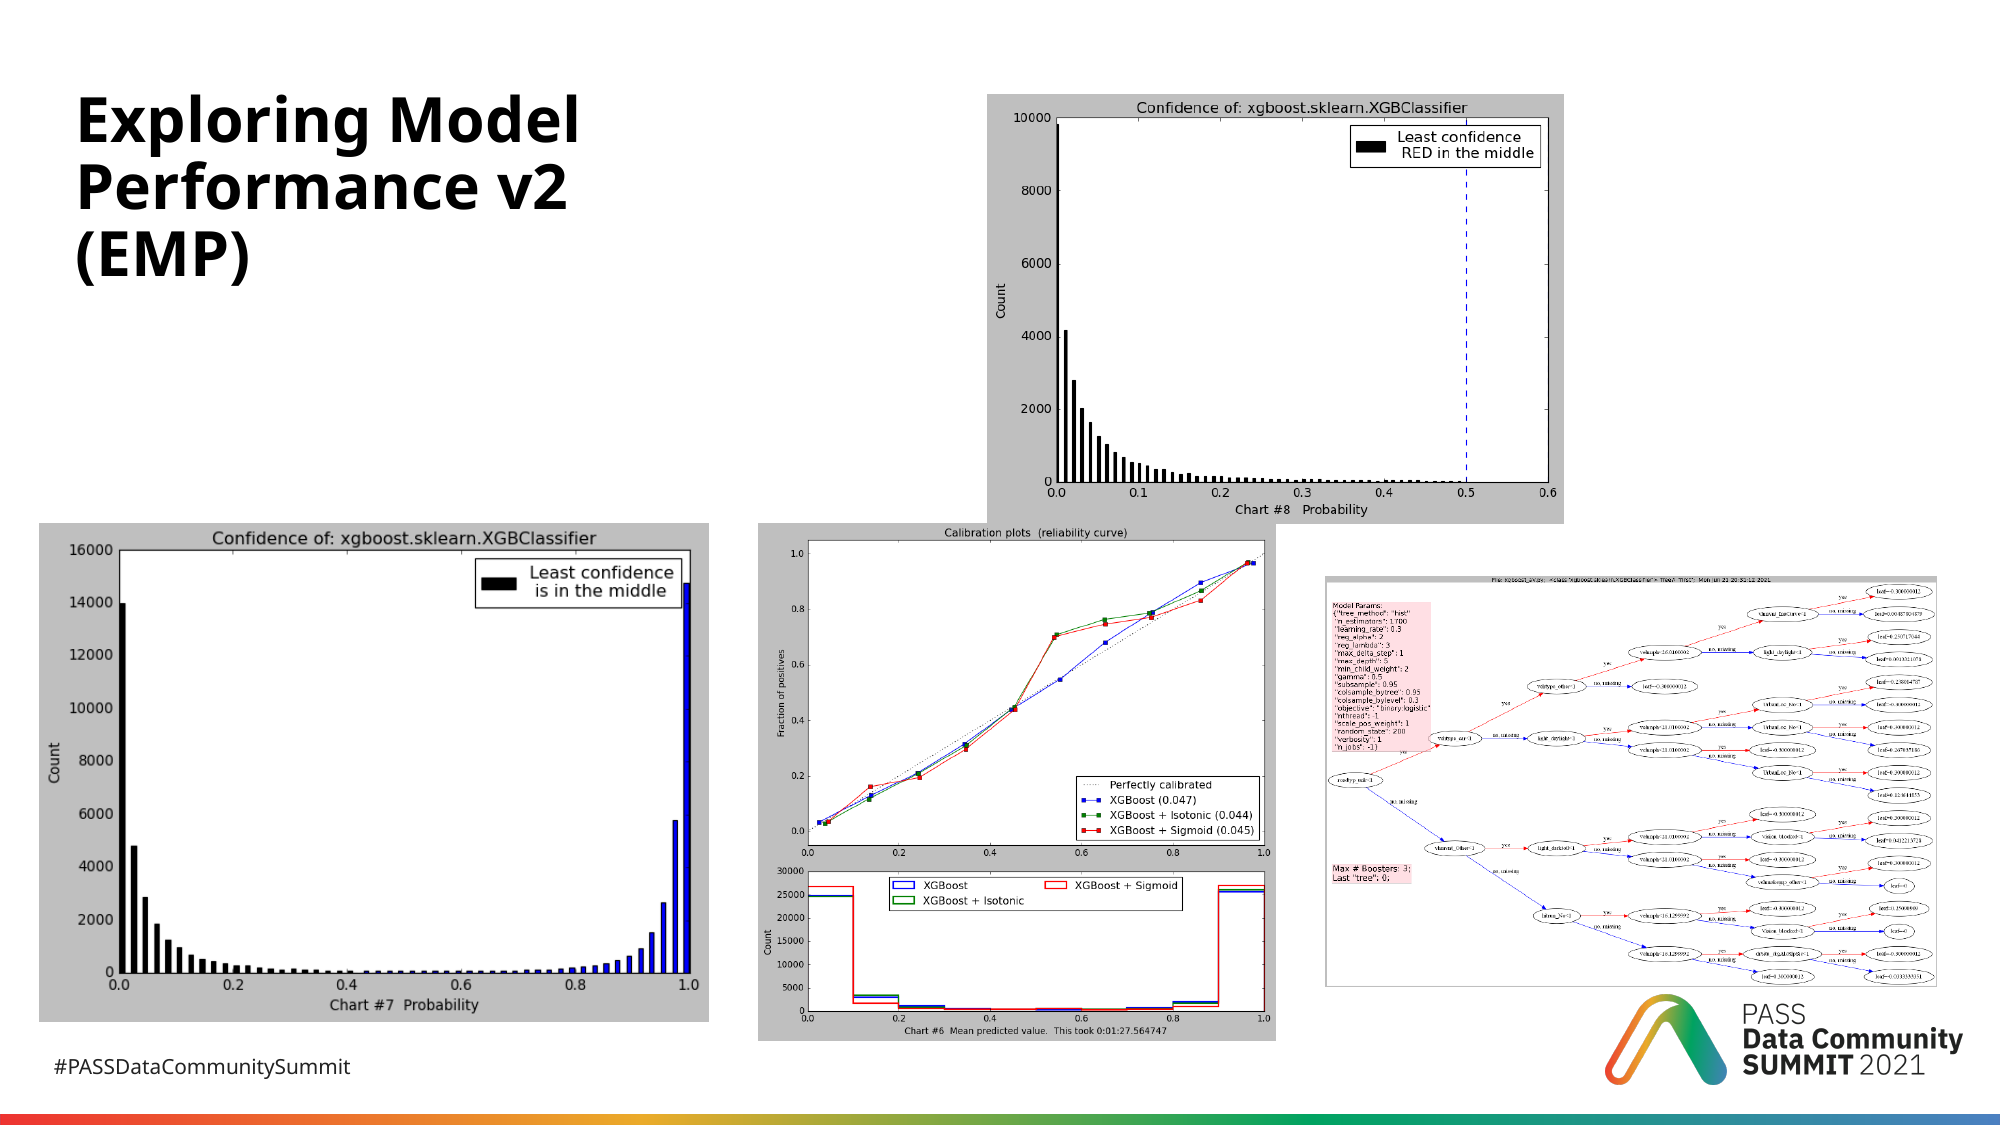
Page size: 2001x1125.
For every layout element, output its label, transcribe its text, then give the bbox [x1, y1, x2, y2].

picture [758, 94, 1564, 1041]
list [1325, 576, 1937, 987]
picture [1605, 994, 1963, 1085]
picture [39, 523, 709, 1022]
title Exploring Model Performance v2 (EMP) [60, 80, 792, 299]
picture [0, 1114, 2000, 1125]
